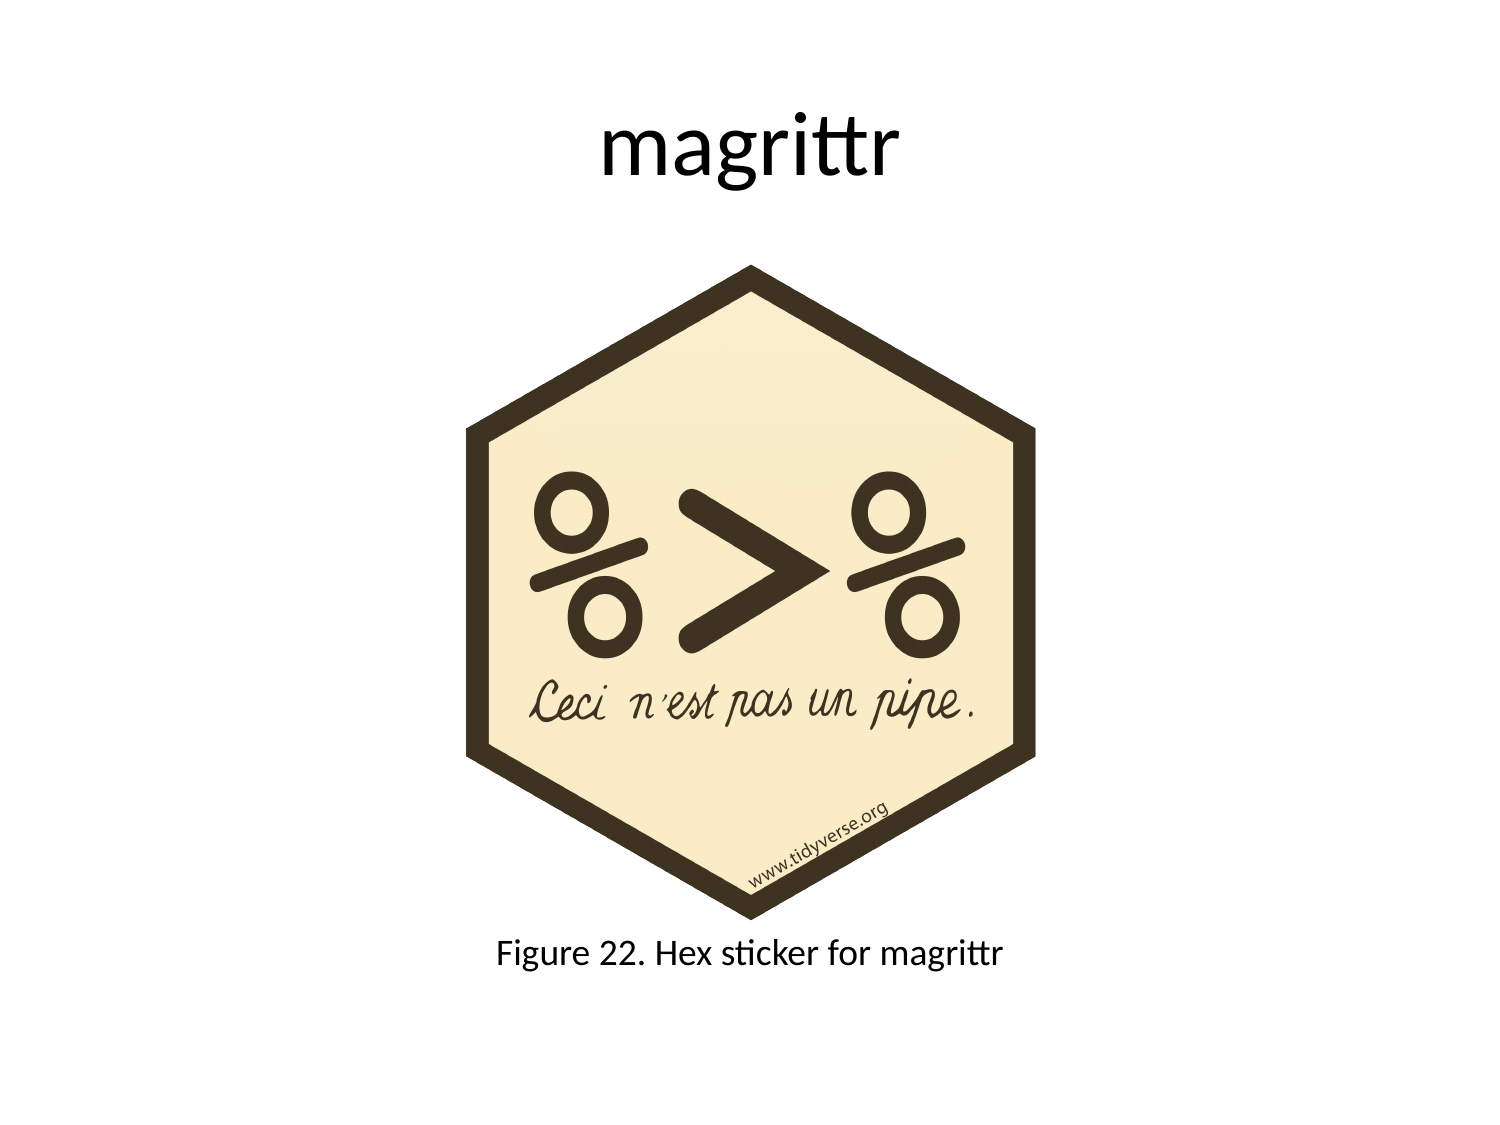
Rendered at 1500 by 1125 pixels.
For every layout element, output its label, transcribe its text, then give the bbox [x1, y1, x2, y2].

text_box Figure 22. Hex sticker for magrittr [74, 920, 1425, 1005]
picture [466, 262, 1036, 921]
title magrittr [75, 45, 1425, 233]
